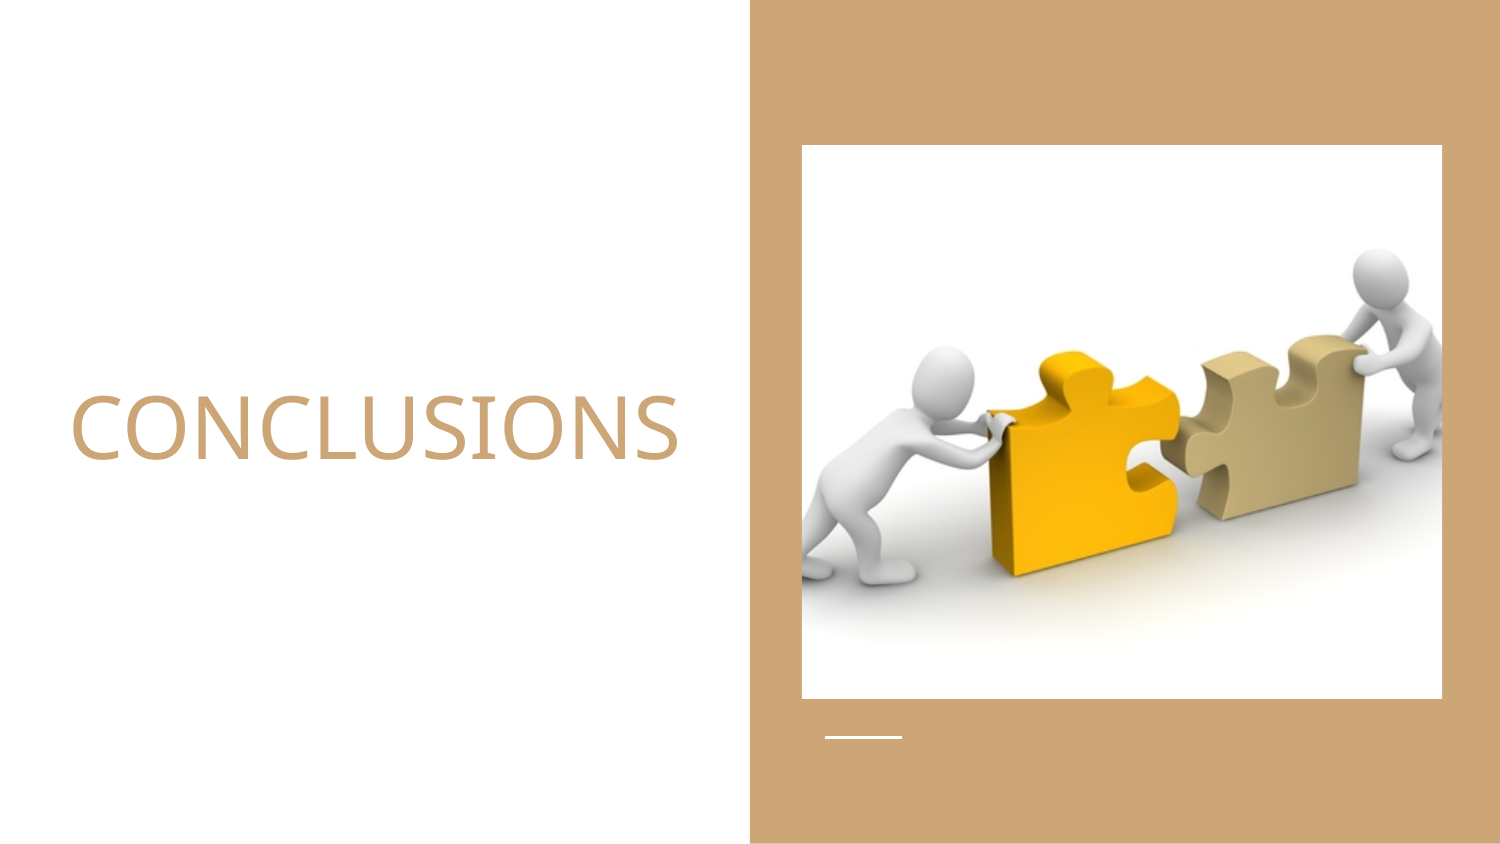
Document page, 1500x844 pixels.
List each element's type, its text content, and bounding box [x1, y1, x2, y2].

picture [801, 145, 1443, 699]
title CONCLUSIONS [43, 351, 708, 492]
